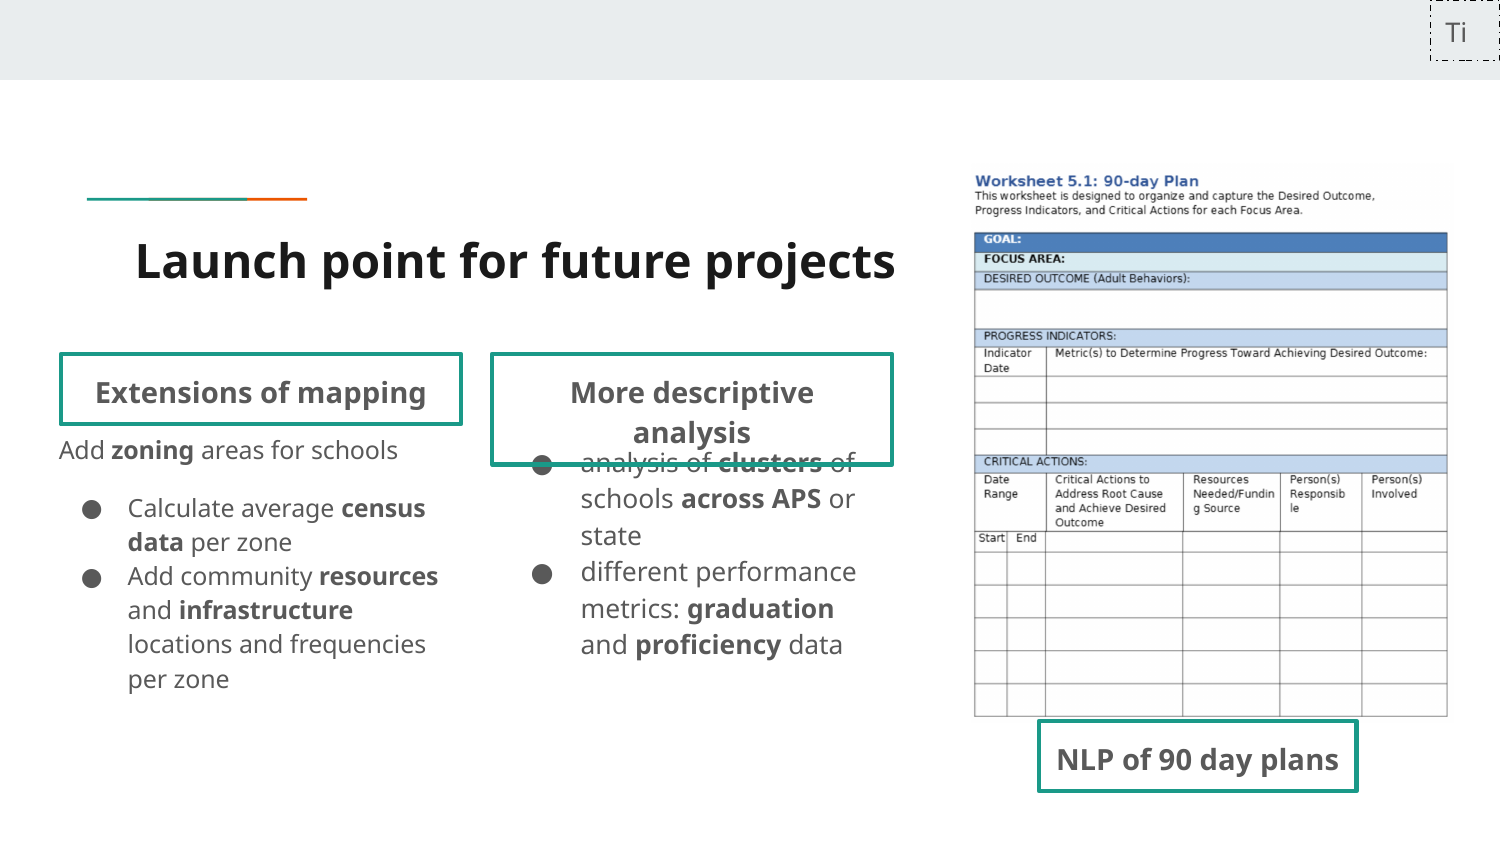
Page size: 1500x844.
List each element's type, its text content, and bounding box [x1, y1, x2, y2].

list Add zoning areas for schools Calculate average census data per zone Add community resources and infrastructure locations and frequencies per zone [43, 420, 461, 711]
list analysis of clusters of schools across APS or state different performance metrics: graduation and proficiency data [492, 465, 893, 677]
text_box Ti [1430, 0, 1500, 61]
text_box Extensions of mapping [60, 354, 461, 425]
title Launch point for future projects [119, 216, 966, 305]
picture [971, 163, 1455, 723]
text_box More descriptive analysis [492, 354, 893, 465]
text_box NLP of 90 day plans [1039, 732, 1357, 792]
